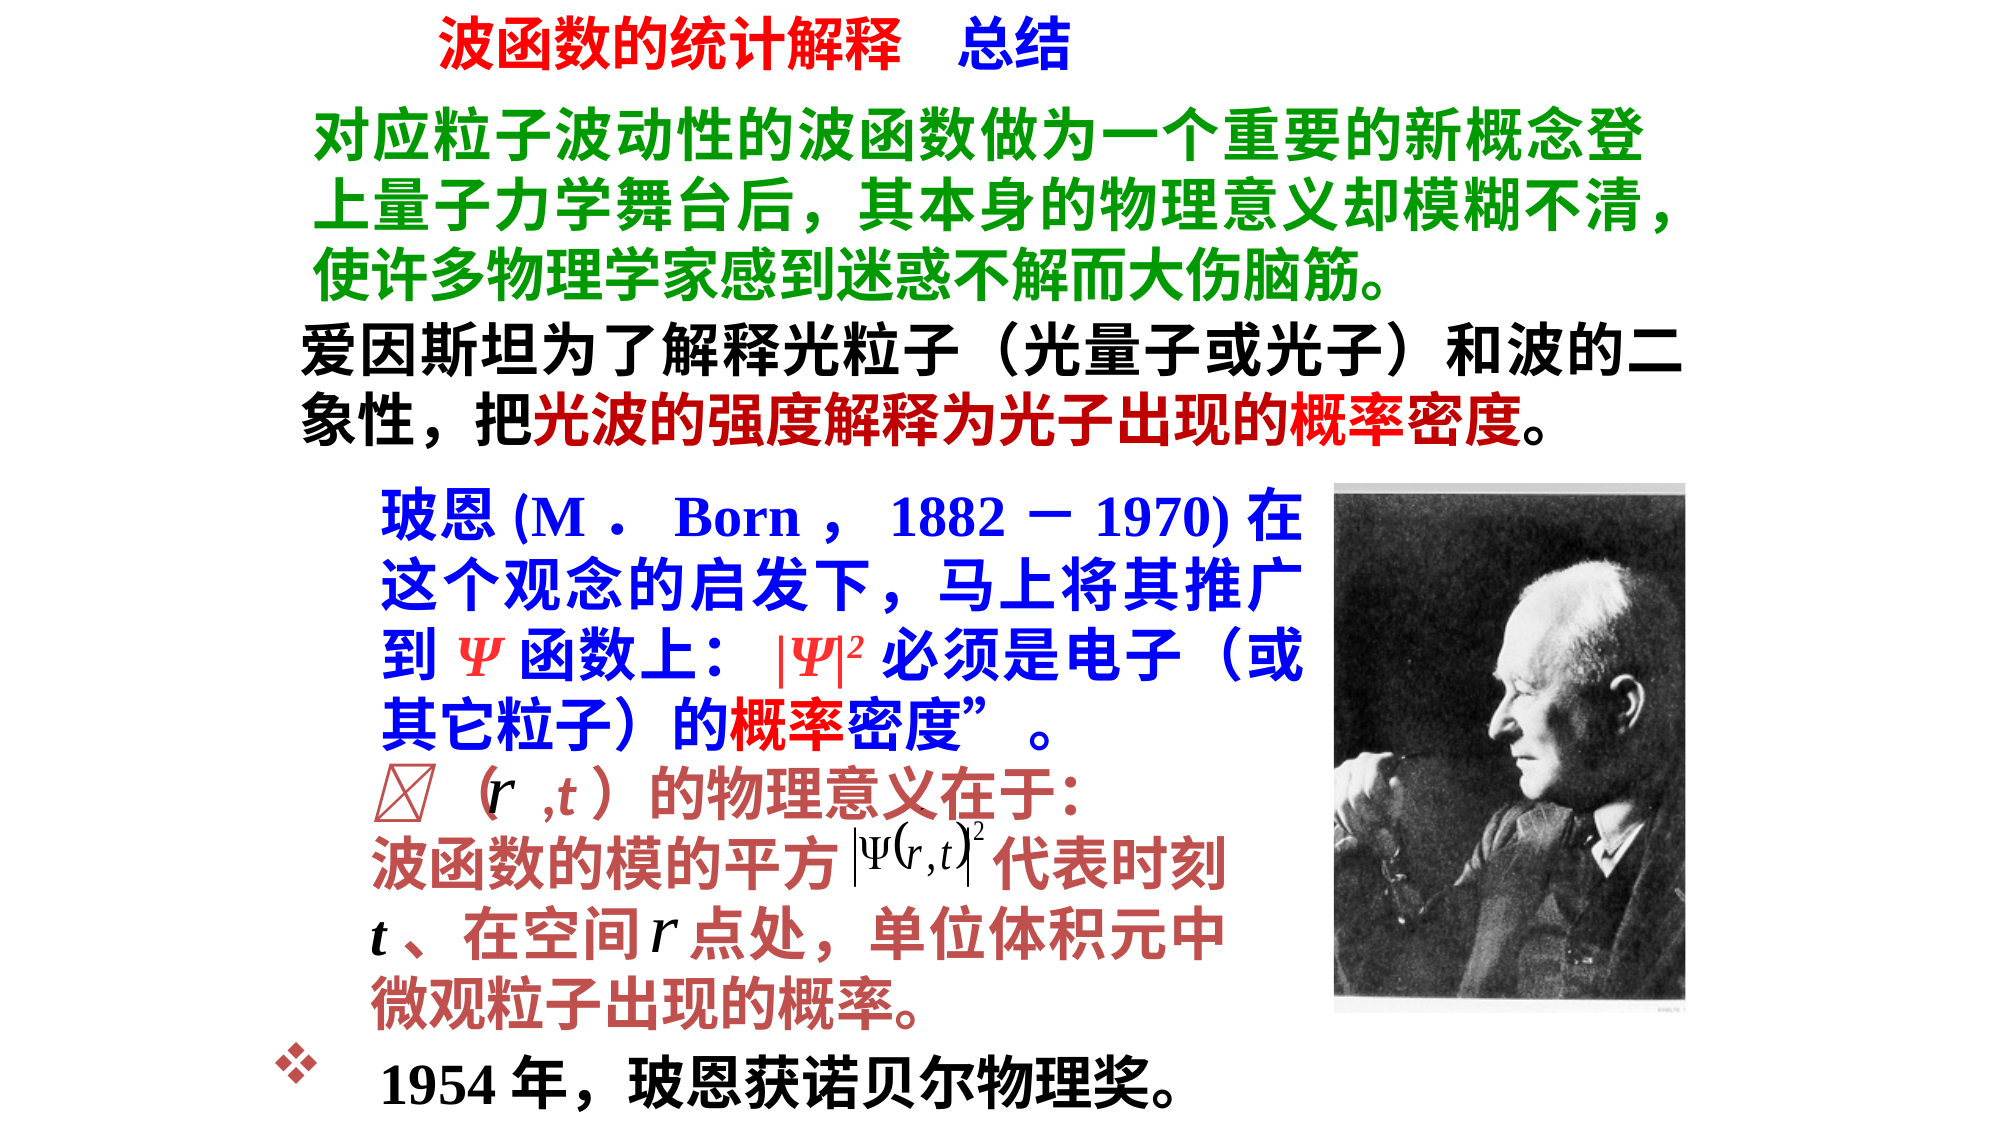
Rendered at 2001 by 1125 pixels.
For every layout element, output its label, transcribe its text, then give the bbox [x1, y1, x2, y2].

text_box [847, 808, 993, 898]
text_box 波函数的统计解释 总结 [422, 0, 1360, 85]
text_box 对应粒子波动性的波函数做为一个重要的新概念登上量子力学舞台后，其本身的物理意义却模糊不清，使许多物理学家感到迷惑不解而大伤脑筋。 [297, 90, 1660, 316]
text_box 玻恩(M．Born，1882－1970)在这个观念的启发下，马上将其推广到Ψ函数上：|Ψ|2必须是电子（或其它粒子）的概率密度” 。 [365, 470, 1320, 766]
picture [1333, 483, 1686, 1013]
text_box 1954年，玻恩获诺贝尔物理奖。 [364, 1056, 1225, 1124]
text_box 备注 [255, 1028, 364, 1113]
text_box 爱因斯坦为了解释光粒子（光量子或光子）和波的二象性，把光波的强度解释为光子出现的概率密度。 [284, 306, 1700, 461]
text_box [355, 749, 1244, 1049]
